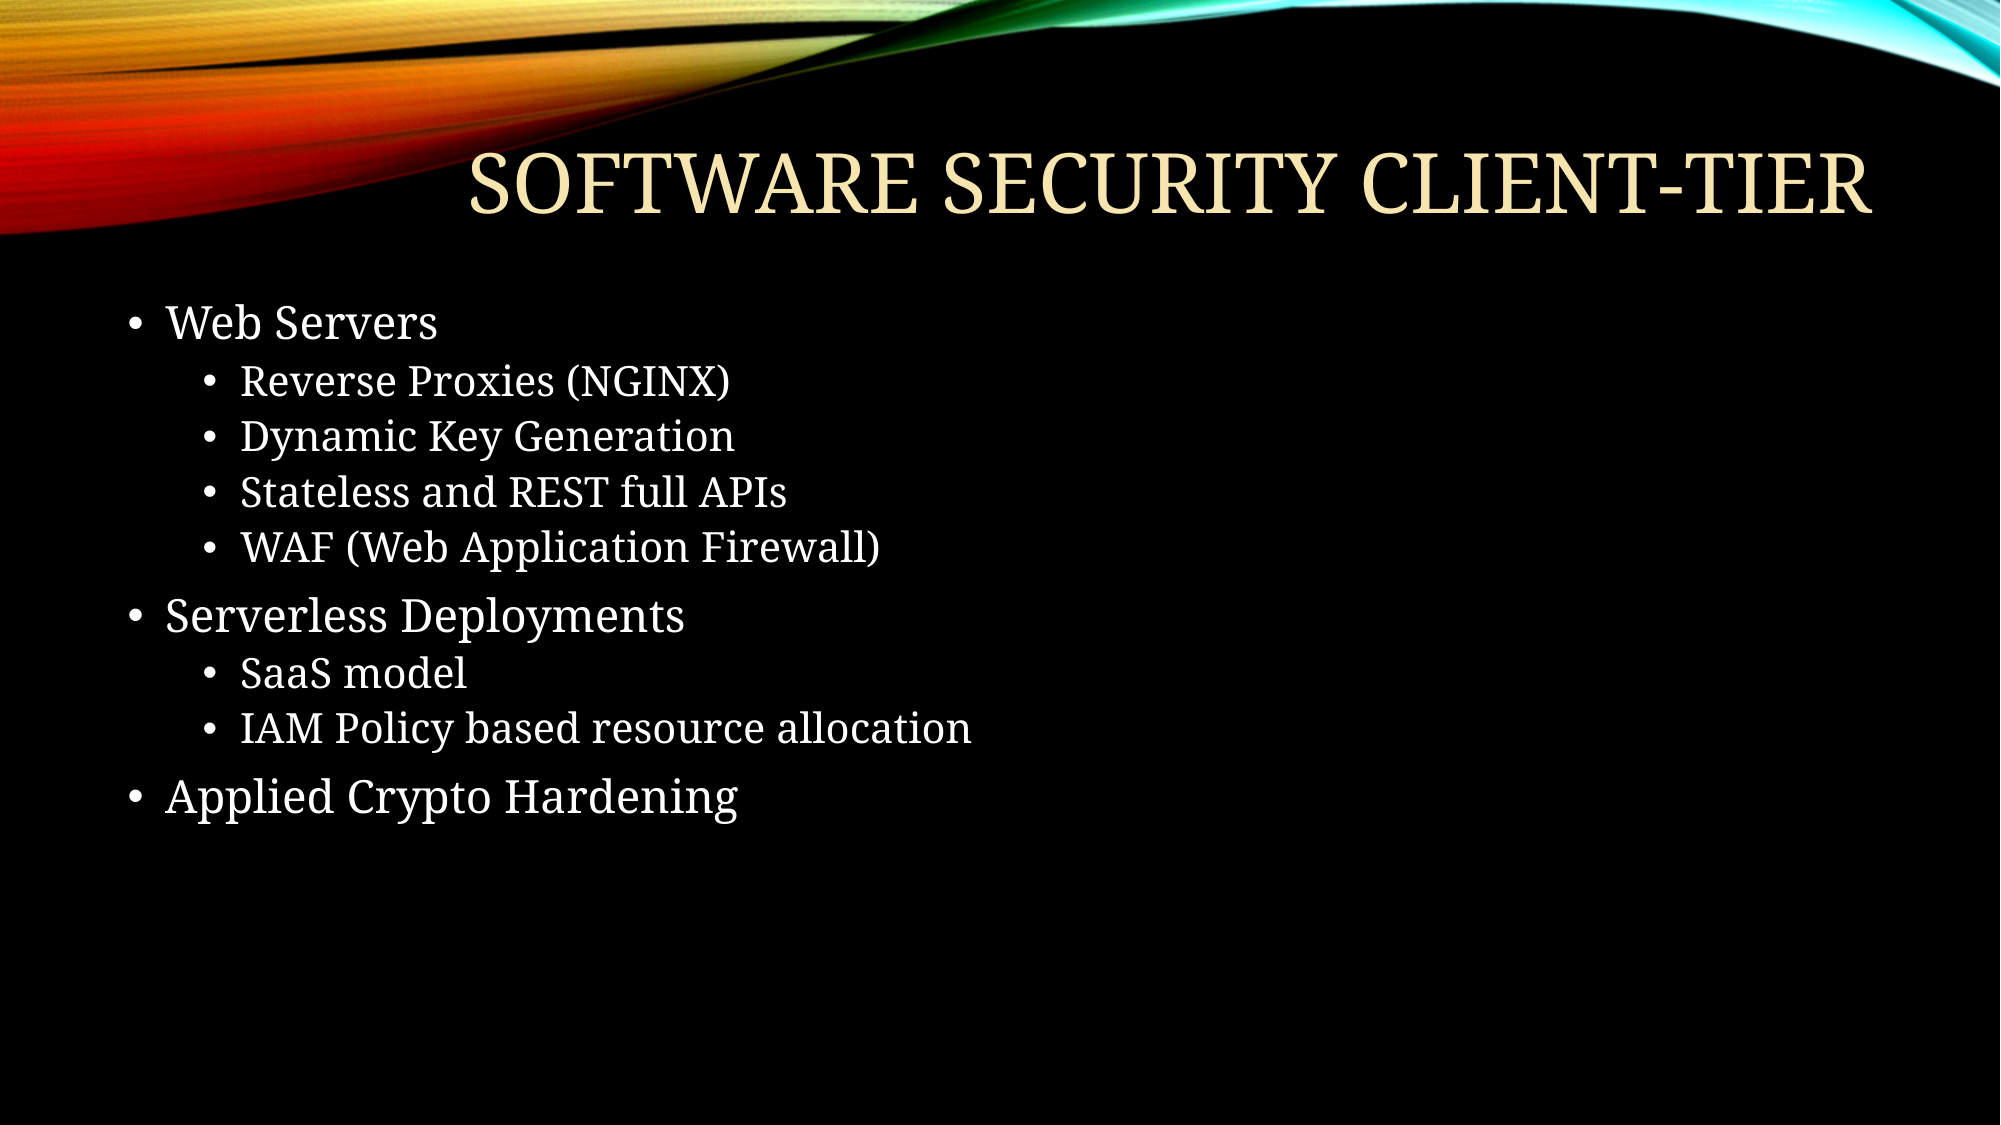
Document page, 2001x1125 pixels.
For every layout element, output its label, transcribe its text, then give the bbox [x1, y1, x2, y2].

title Software Security Client-tier [344, 80, 1888, 293]
picture [0, 0, 2000, 237]
list Web Servers Reverse Proxies (NGINX) Dynamic Key Generation Stateless and REST full APIs WAF (Web Application Firewall) Serverless Deployments SaaS model IAM Policy based resource allocation Applied Crypto Hardening [112, 293, 1888, 1103]
